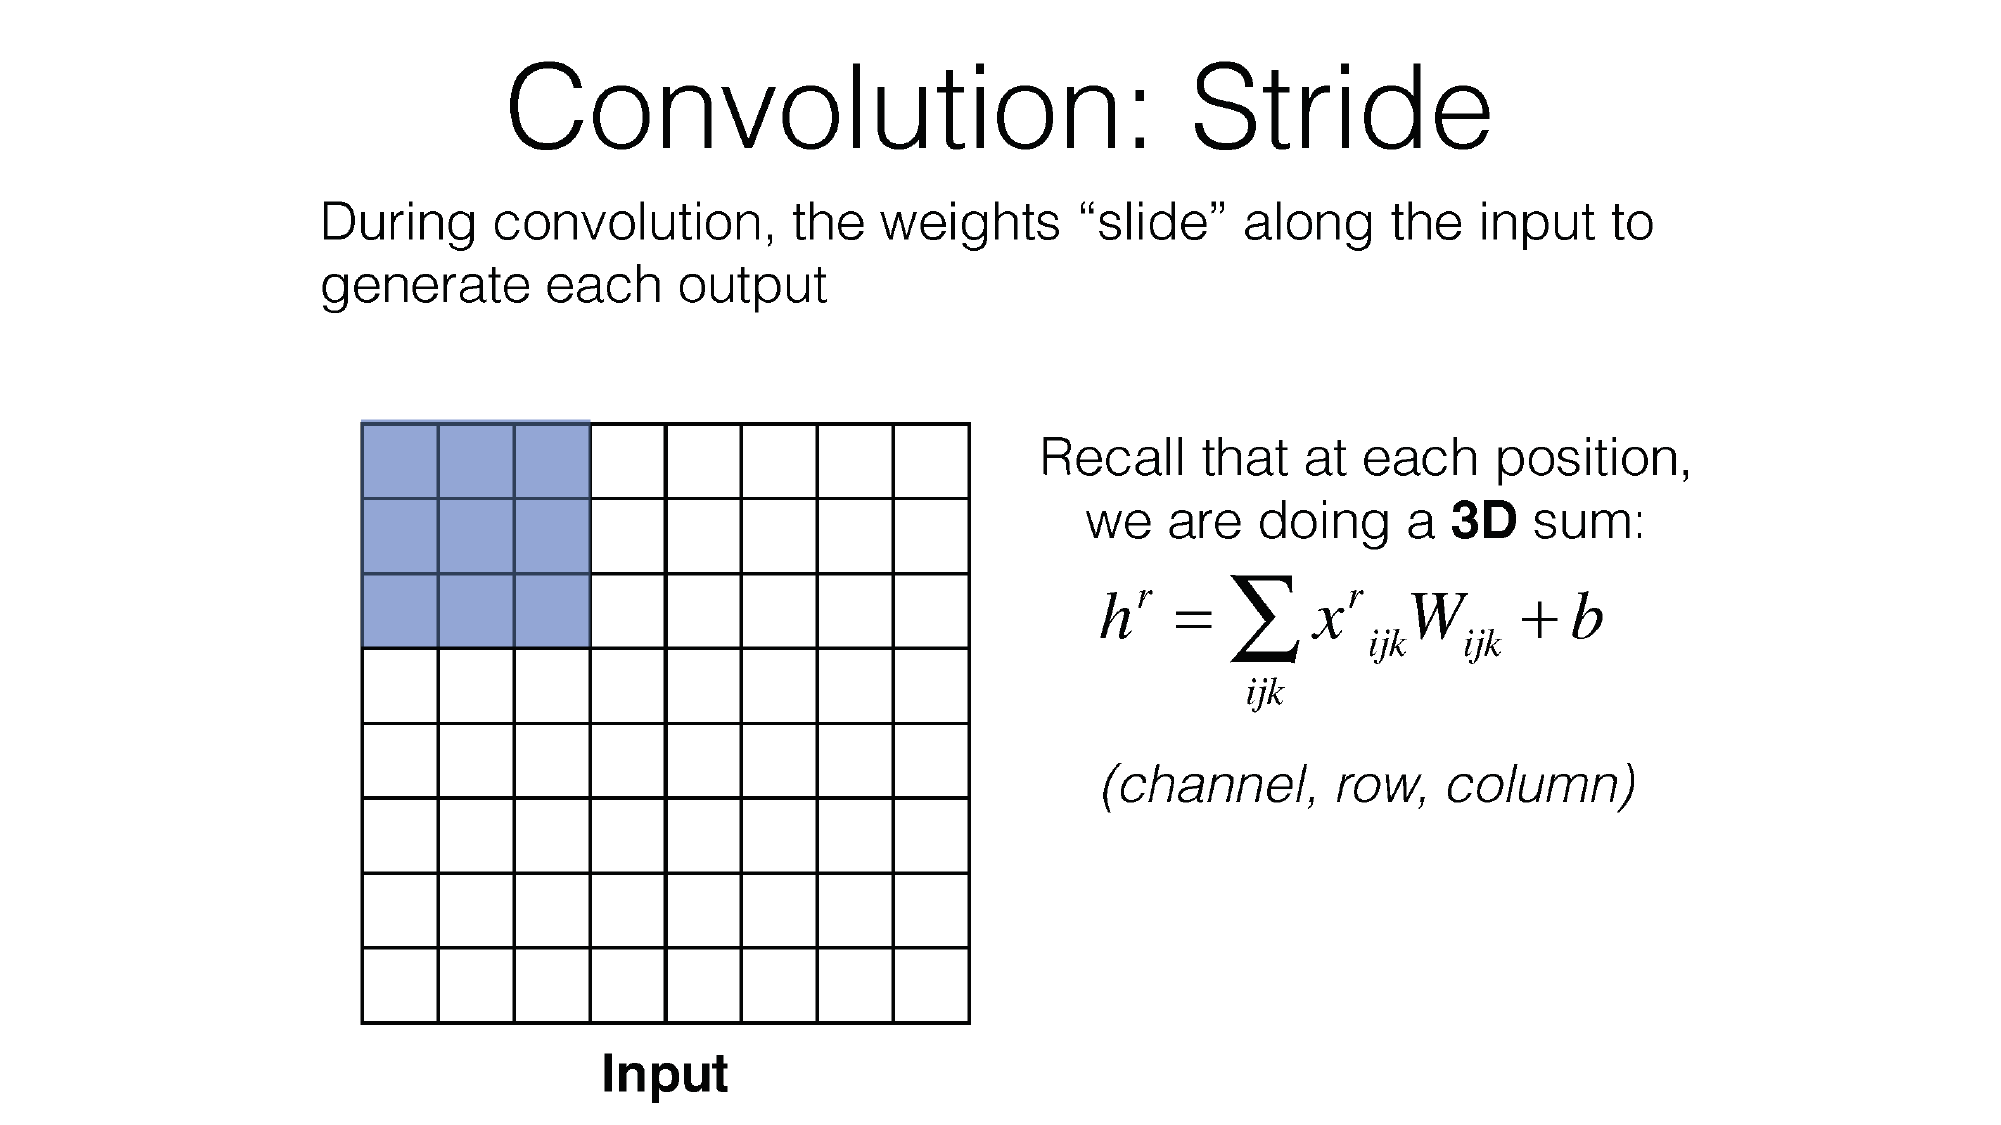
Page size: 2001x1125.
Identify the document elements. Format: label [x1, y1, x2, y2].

picture [249, 0, 1751, 1125]
